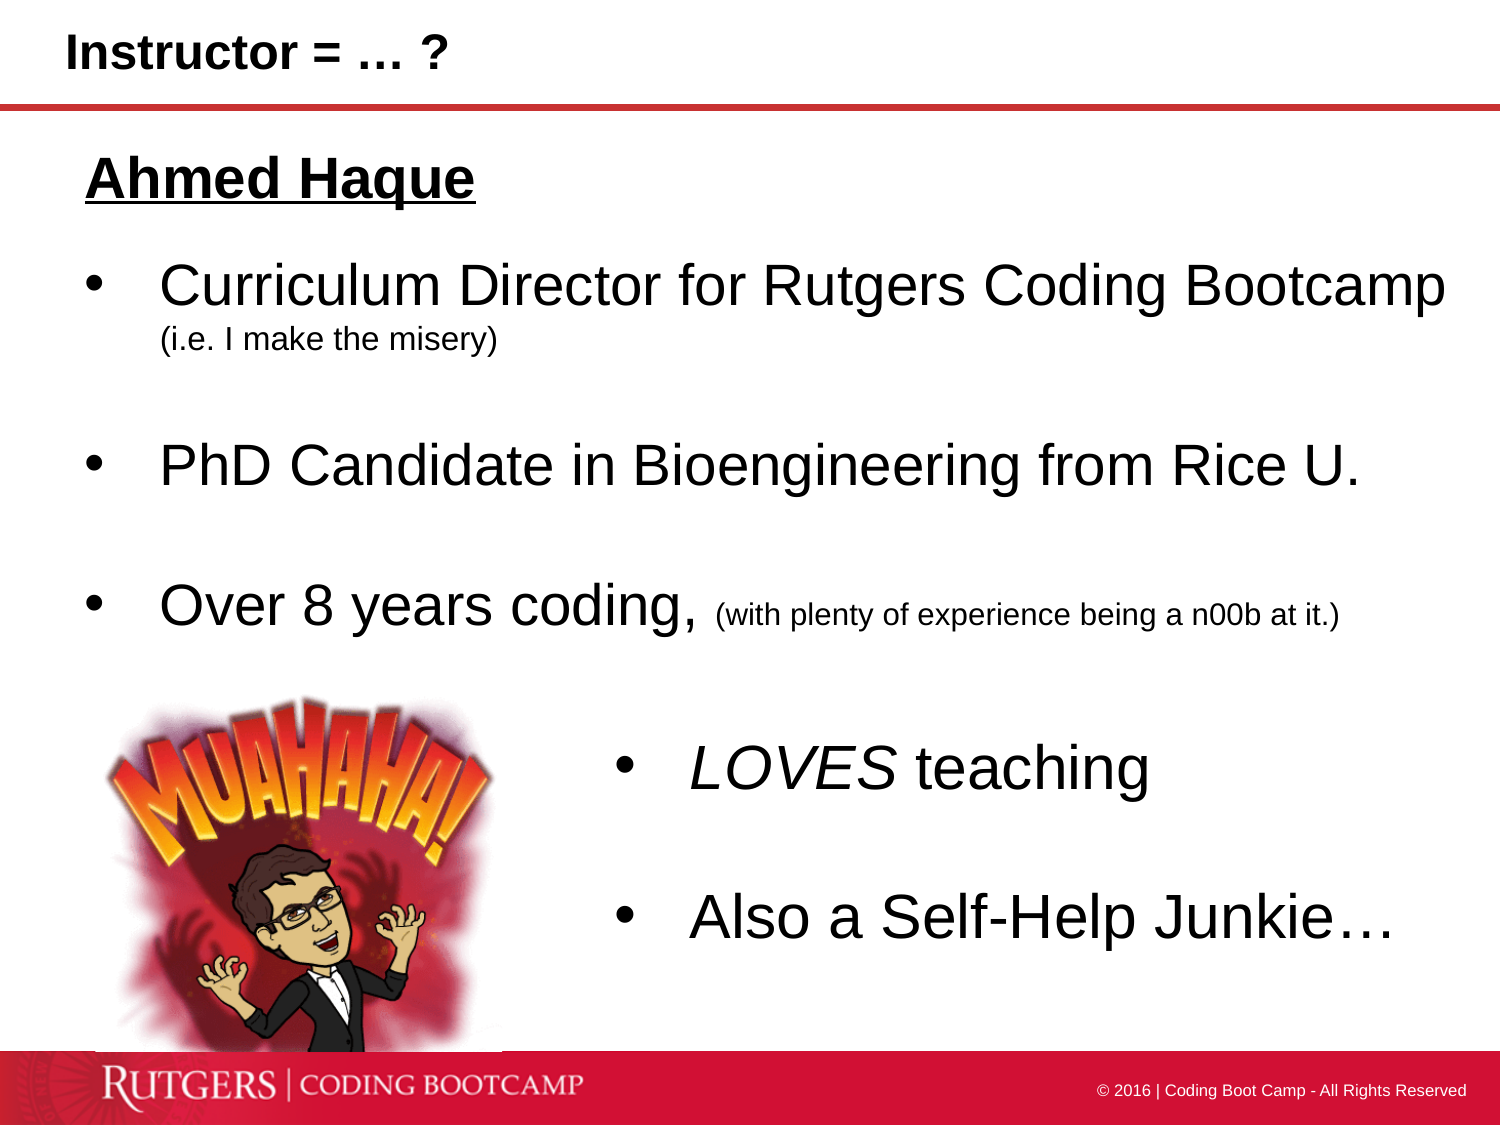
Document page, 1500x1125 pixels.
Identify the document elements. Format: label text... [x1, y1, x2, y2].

text_box Ahmed Haque Curriculum Director for Rutgers Coding Bootcamp (i.e. I make the misery) PhD Candidate in Bioengineering from Rice U. Over 8 years coding, (with plenty of experience being a n00b at it.) [32, 124, 1500, 682]
title Instructor = … ? [50, 0, 948, 108]
text_box LOVES teaching Also a Self-Help Junkie… [562, 719, 1500, 959]
picture [0, 681, 650, 1125]
